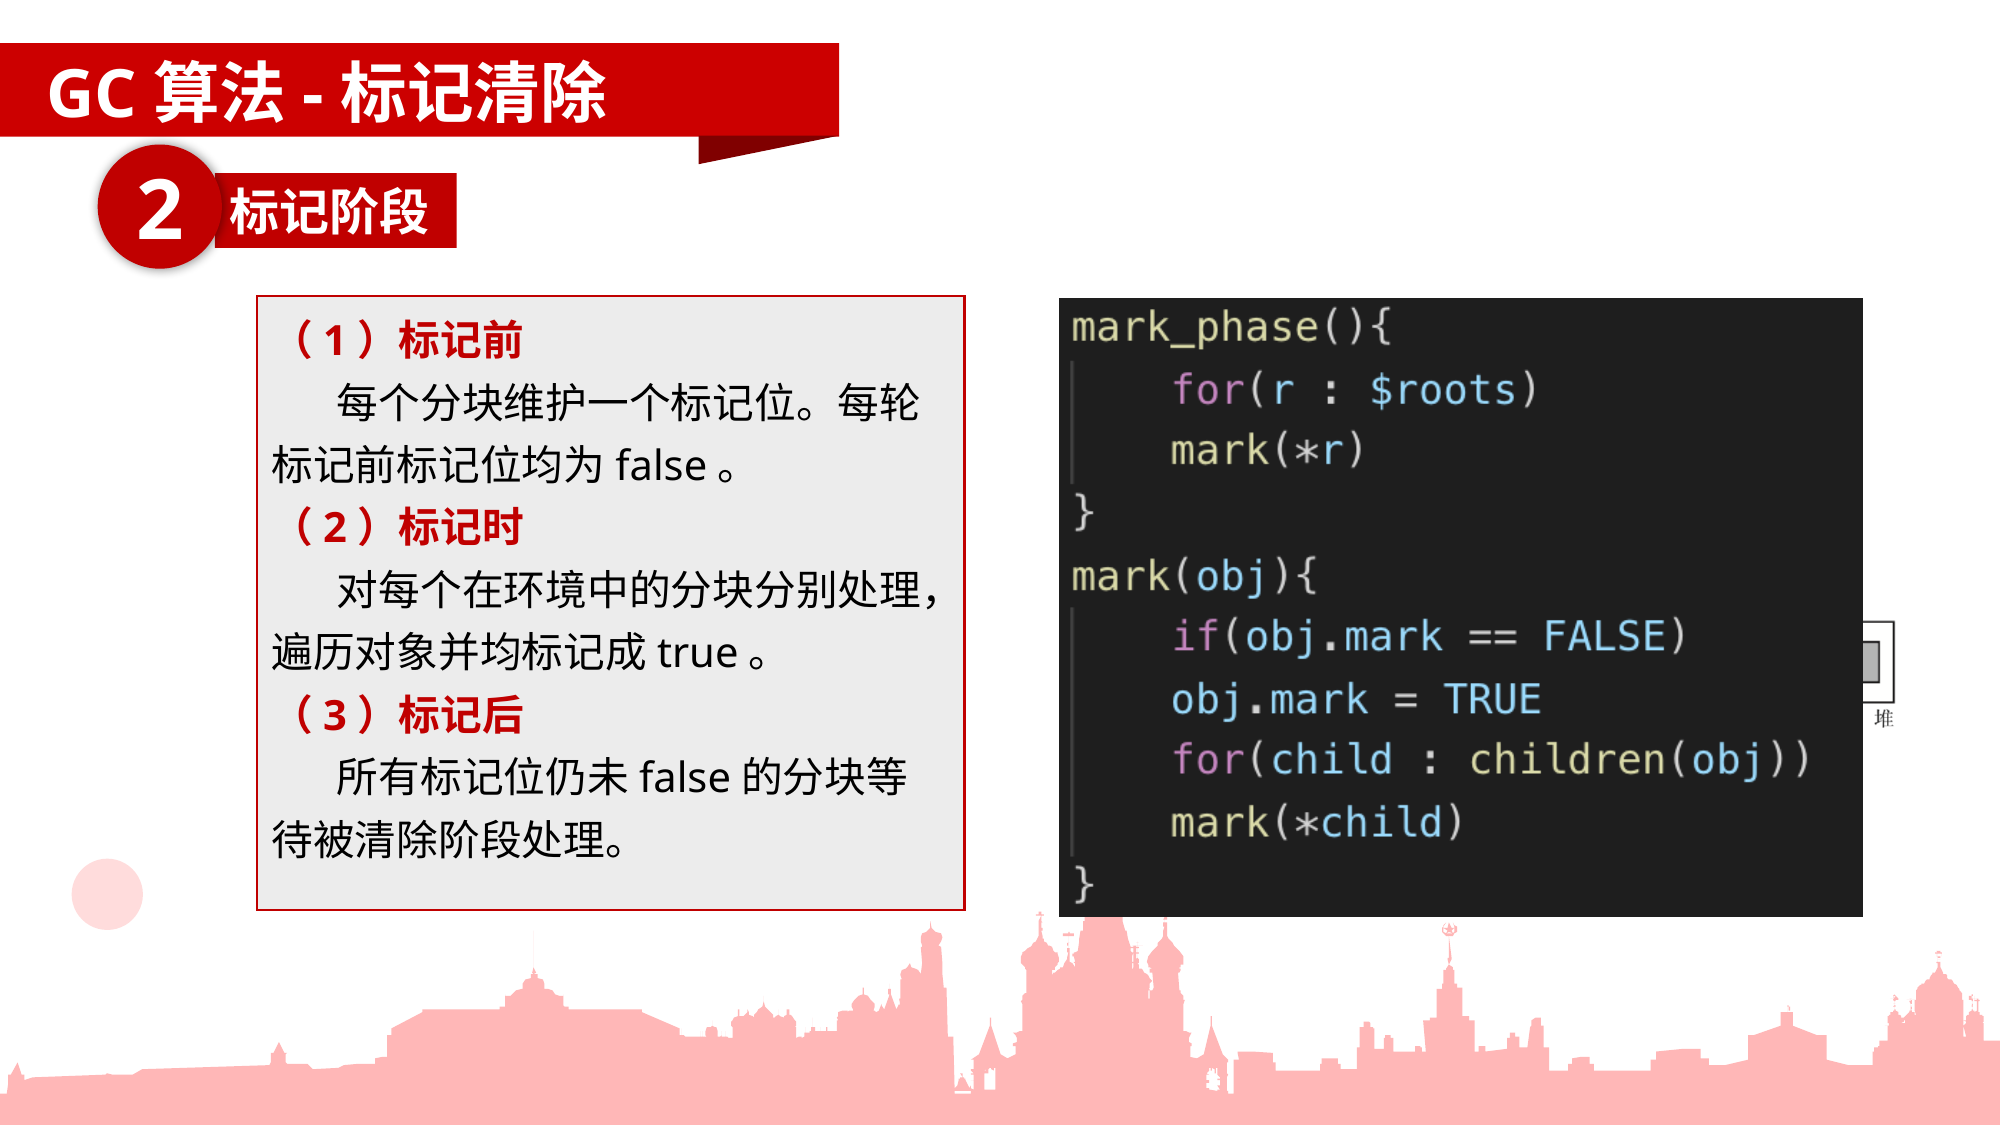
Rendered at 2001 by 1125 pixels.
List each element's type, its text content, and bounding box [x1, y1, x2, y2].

text_box 2 [96, 143, 223, 270]
text_box 标记阶段 [219, 173, 457, 248]
text_box [0, 42, 840, 138]
text_box [0, 911, 2000, 1125]
text_box GC算法-标记清除 [31, 43, 809, 138]
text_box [256, 294, 965, 910]
picture [999, 298, 1956, 917]
text_box [697, 134, 840, 166]
text_box [70, 857, 144, 931]
